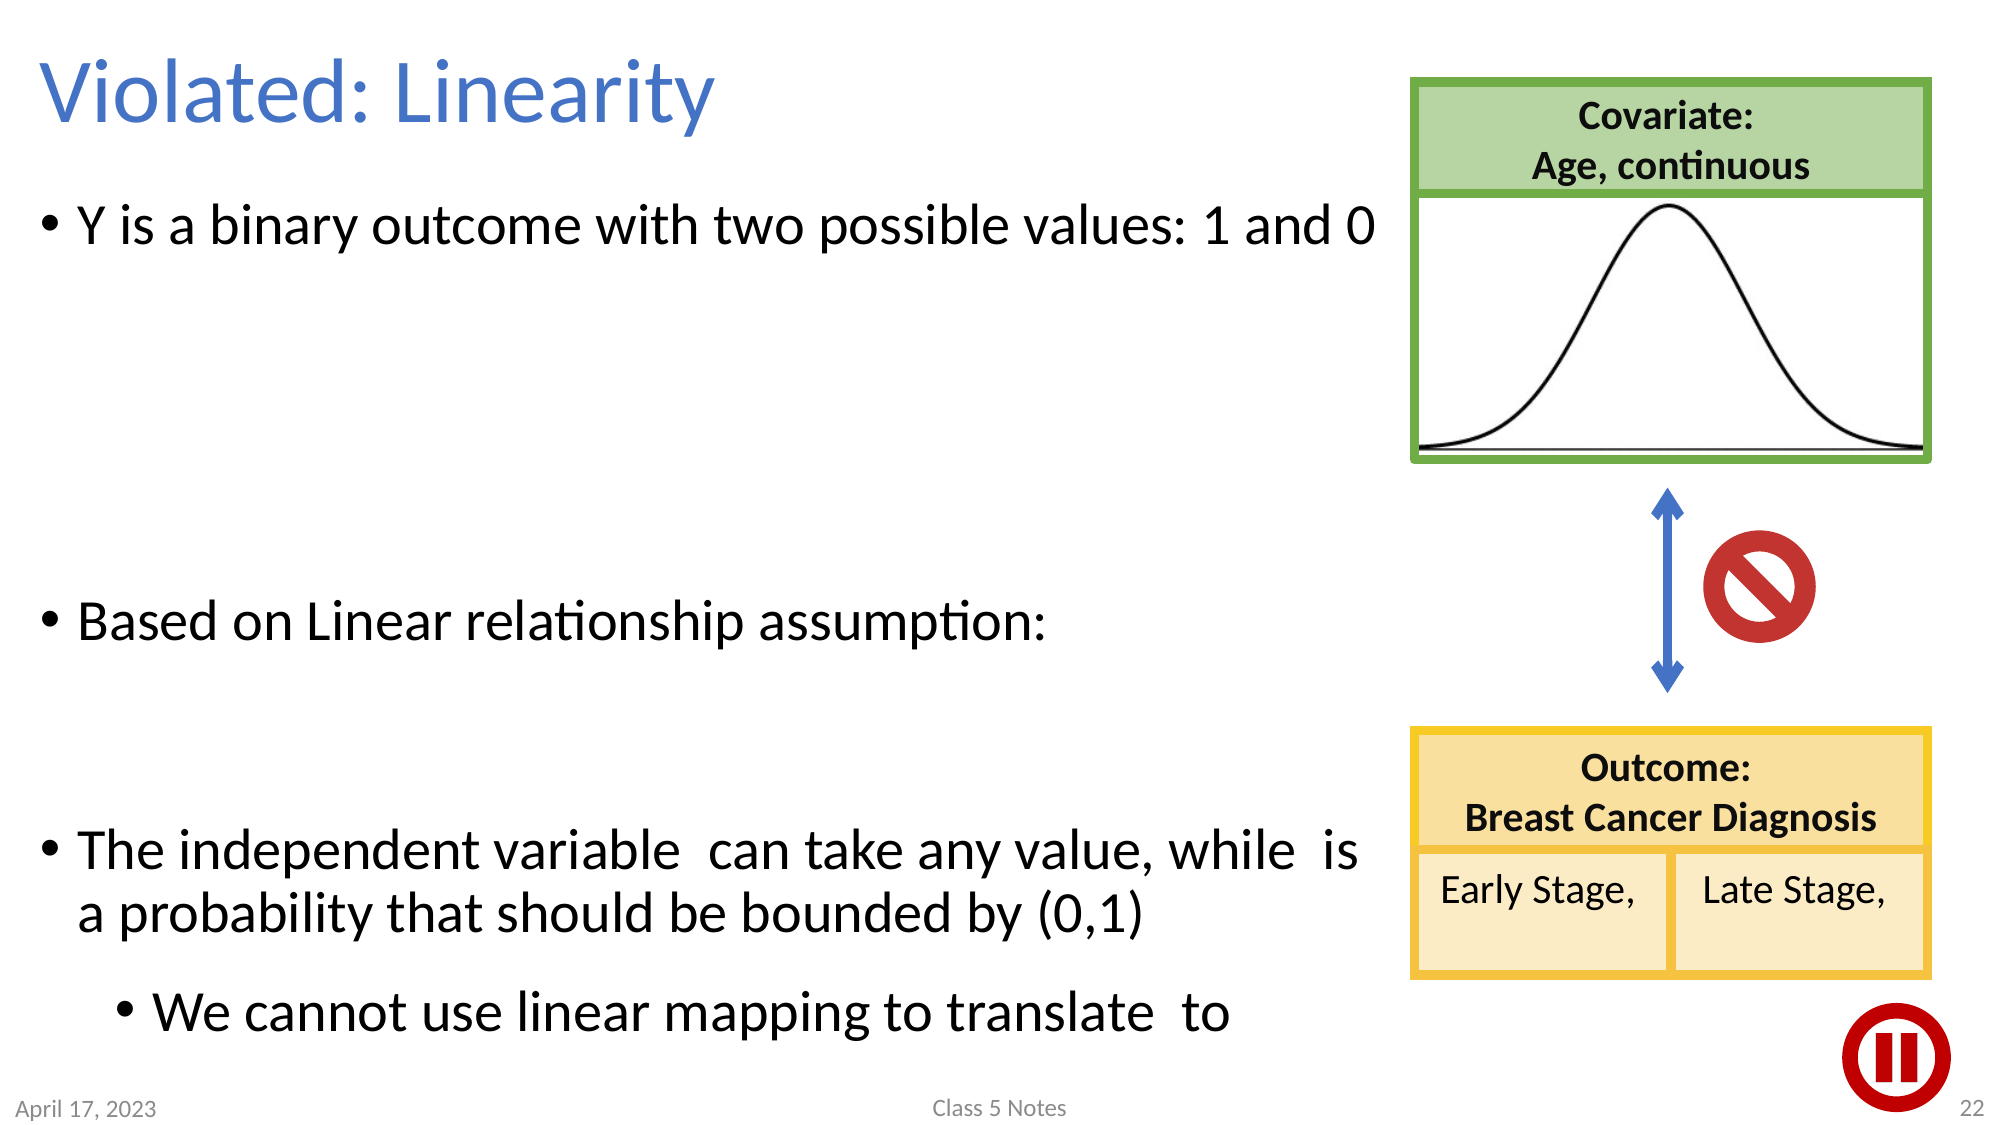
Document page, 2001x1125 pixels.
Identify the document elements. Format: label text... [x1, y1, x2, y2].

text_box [1414, 81, 1928, 975]
footer Class 5 Notes [662, 1087, 1338, 1125]
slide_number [0, 1089, 450, 1125]
title Violated: Linearity [24, 24, 1975, 163]
slide_number 22 [1550, 1087, 2000, 1125]
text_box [1849, 1010, 1944, 1105]
